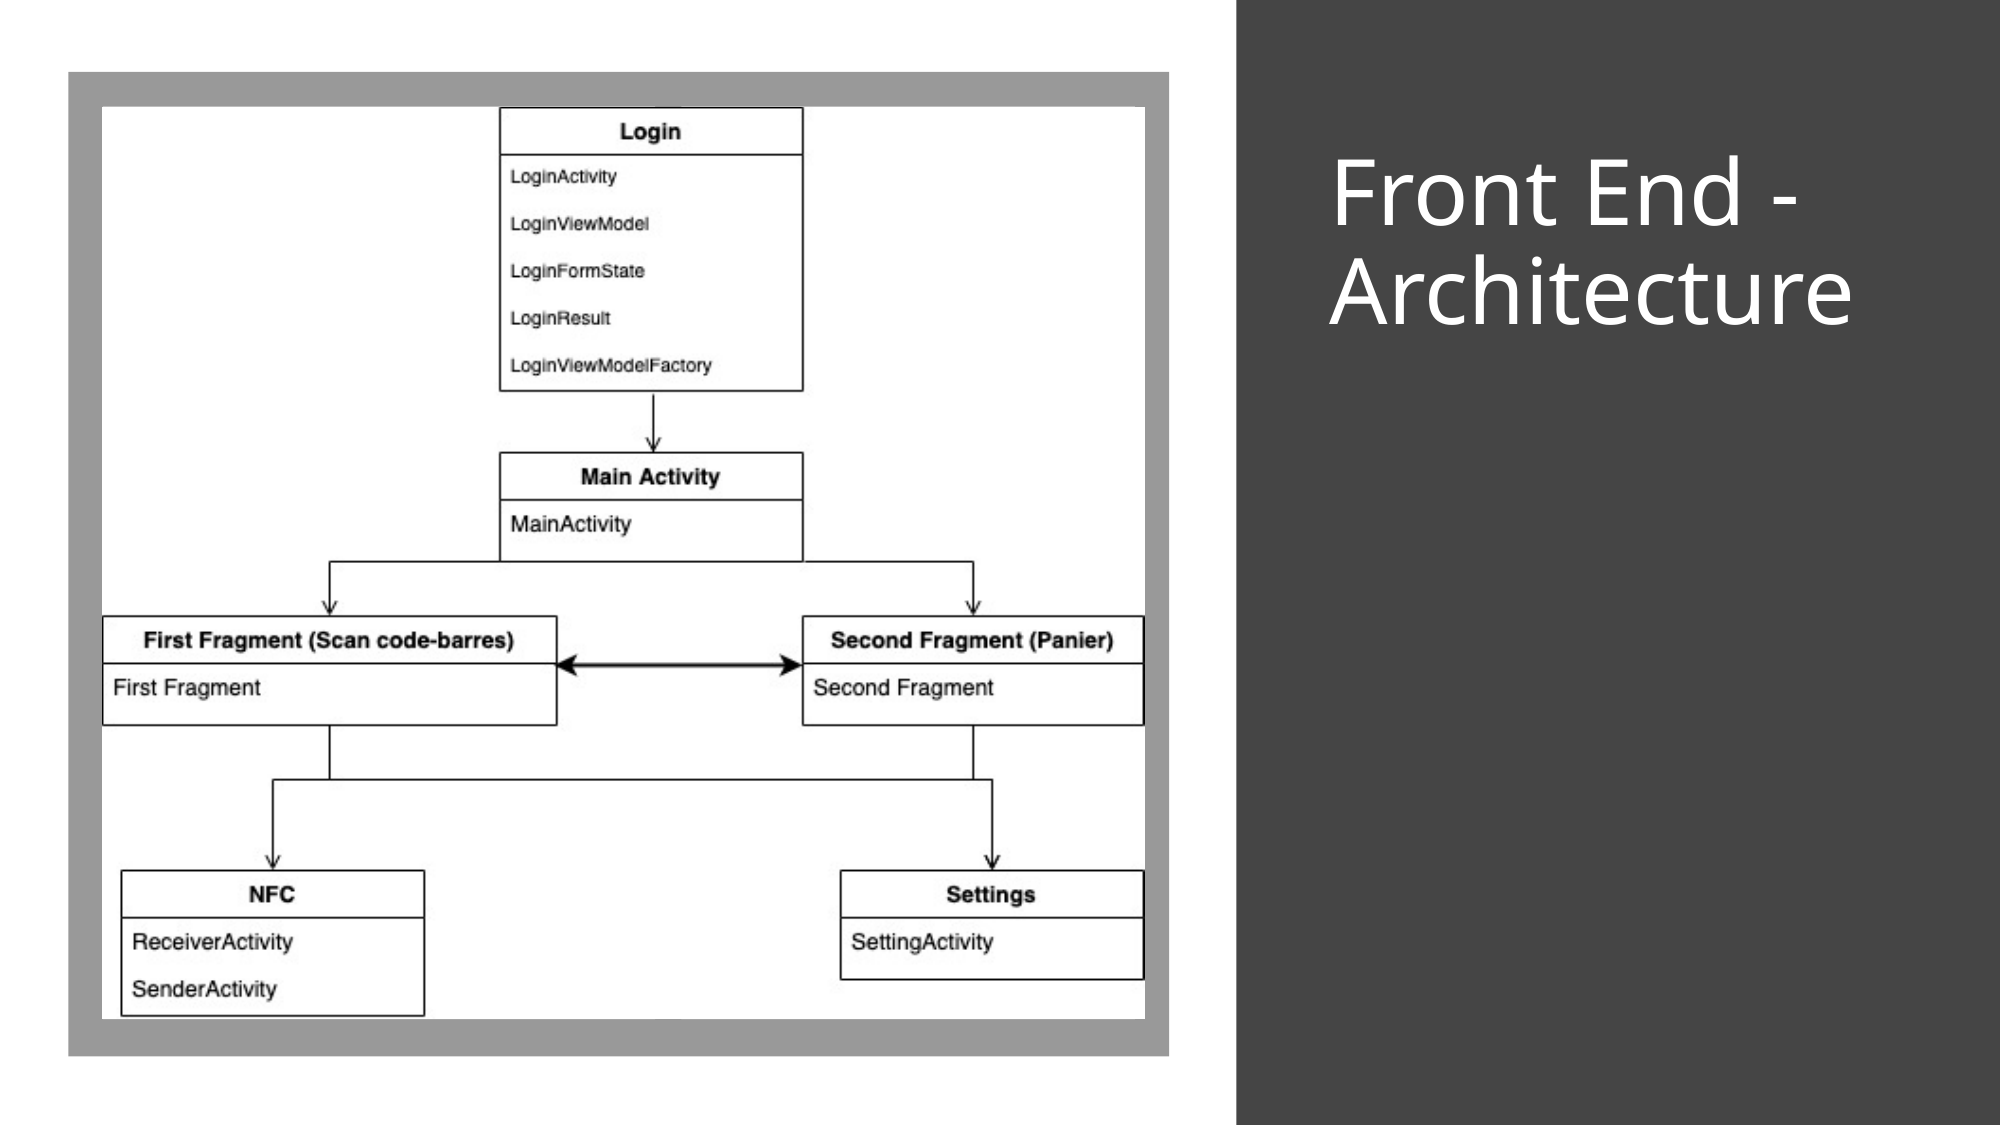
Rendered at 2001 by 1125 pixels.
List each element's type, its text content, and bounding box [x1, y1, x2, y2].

text_box [68, 71, 1170, 1057]
text_box [0, 0, 1237, 1125]
title Front End - Architecture [1314, 105, 1927, 385]
picture [102, 107, 1145, 1019]
